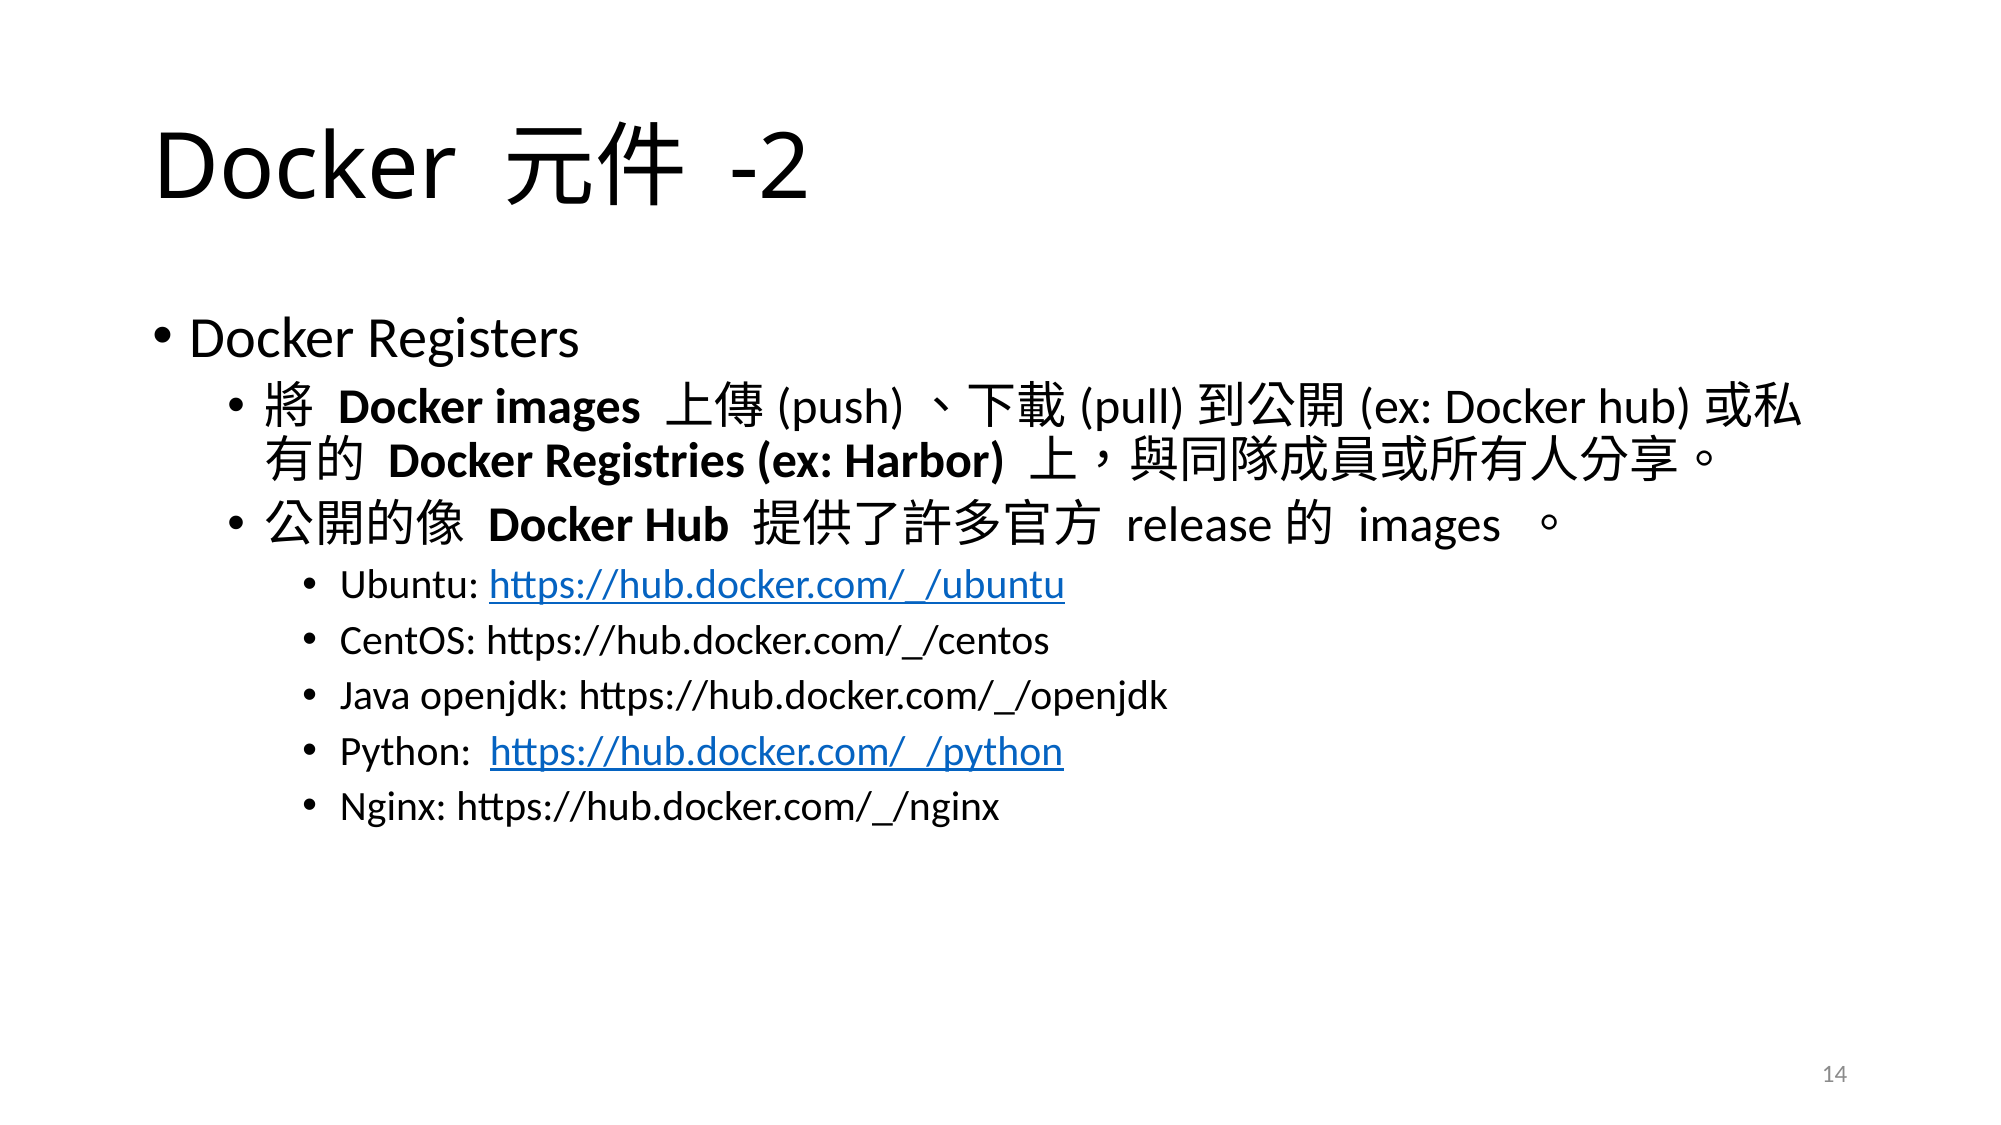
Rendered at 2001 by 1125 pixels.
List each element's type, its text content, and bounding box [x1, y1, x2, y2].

title Docker 元件 -2 [137, 59, 1863, 278]
slide_number 14 [1412, 1042, 1863, 1103]
list Docker Registers 將 Docker images 上傳(push)、下載(pull)到公開(ex: Docker hub)或私有的 Docker Registries (ex: Harbor) 上，與同隊成員或所有人分享。 公開的像 Docker Hub 提供了許多官方 release的 images 。 Ubuntu: https://hub.docker.com/_/ubuntu CentOS: https://hub.docker.com/_/centos Java openjdk: https://hub.docker.com/_/openjdk Python: https://hub.docker.com/_/python Nginx: https://hub.docker.com/_/nginx [137, 299, 1863, 1014]
